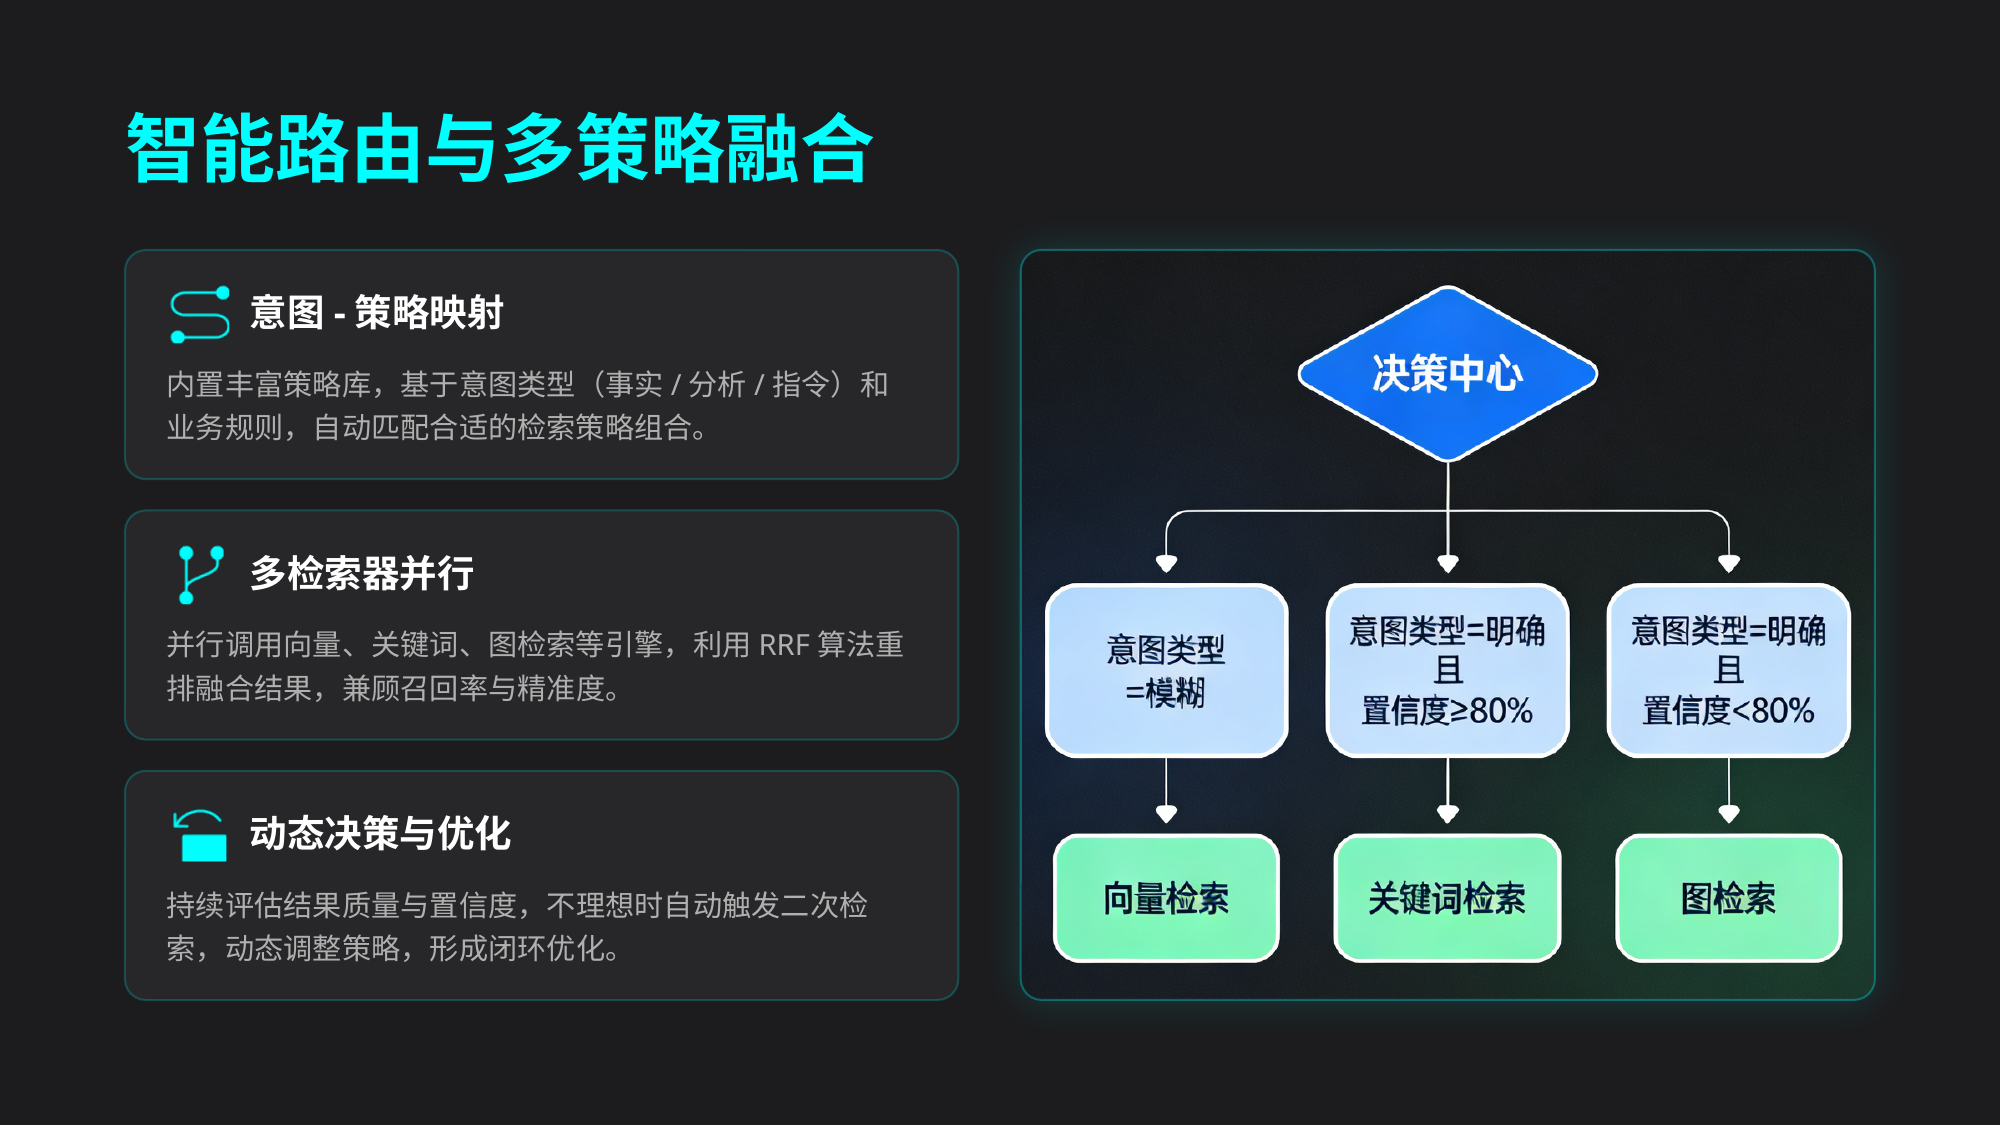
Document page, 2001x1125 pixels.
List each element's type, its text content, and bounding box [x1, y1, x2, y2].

text_box 内置丰富策略库，基于意图类型（事实/分析/指令）和业务规则，自动匹配合适的检索策略组合。 [166, 343, 917, 459]
text_box 多检索器并行 [249, 535, 917, 598]
text_box 智能路由与多策略融合 [125, 83, 1875, 188]
picture [166, 801, 234, 869]
text_box [124, 770, 959, 1001]
text_box 意图-策略映射 [249, 274, 917, 338]
text_box [124, 249, 959, 480]
text_box 并行调用向量、关键词、图检索等引擎，利用RRF算法重排融合结果，兼顾召回率与精准度。 [166, 604, 917, 719]
text_box 持续评估结果质量与置信度，不理想时自动触发二次检索，动态调整策略，形成闭环优化。 [166, 864, 917, 980]
picture [166, 281, 234, 349]
picture [1020, 249, 1876, 1001]
picture [166, 541, 234, 609]
text_box [124, 510, 959, 740]
text_box 动态决策与优化 [249, 795, 917, 859]
